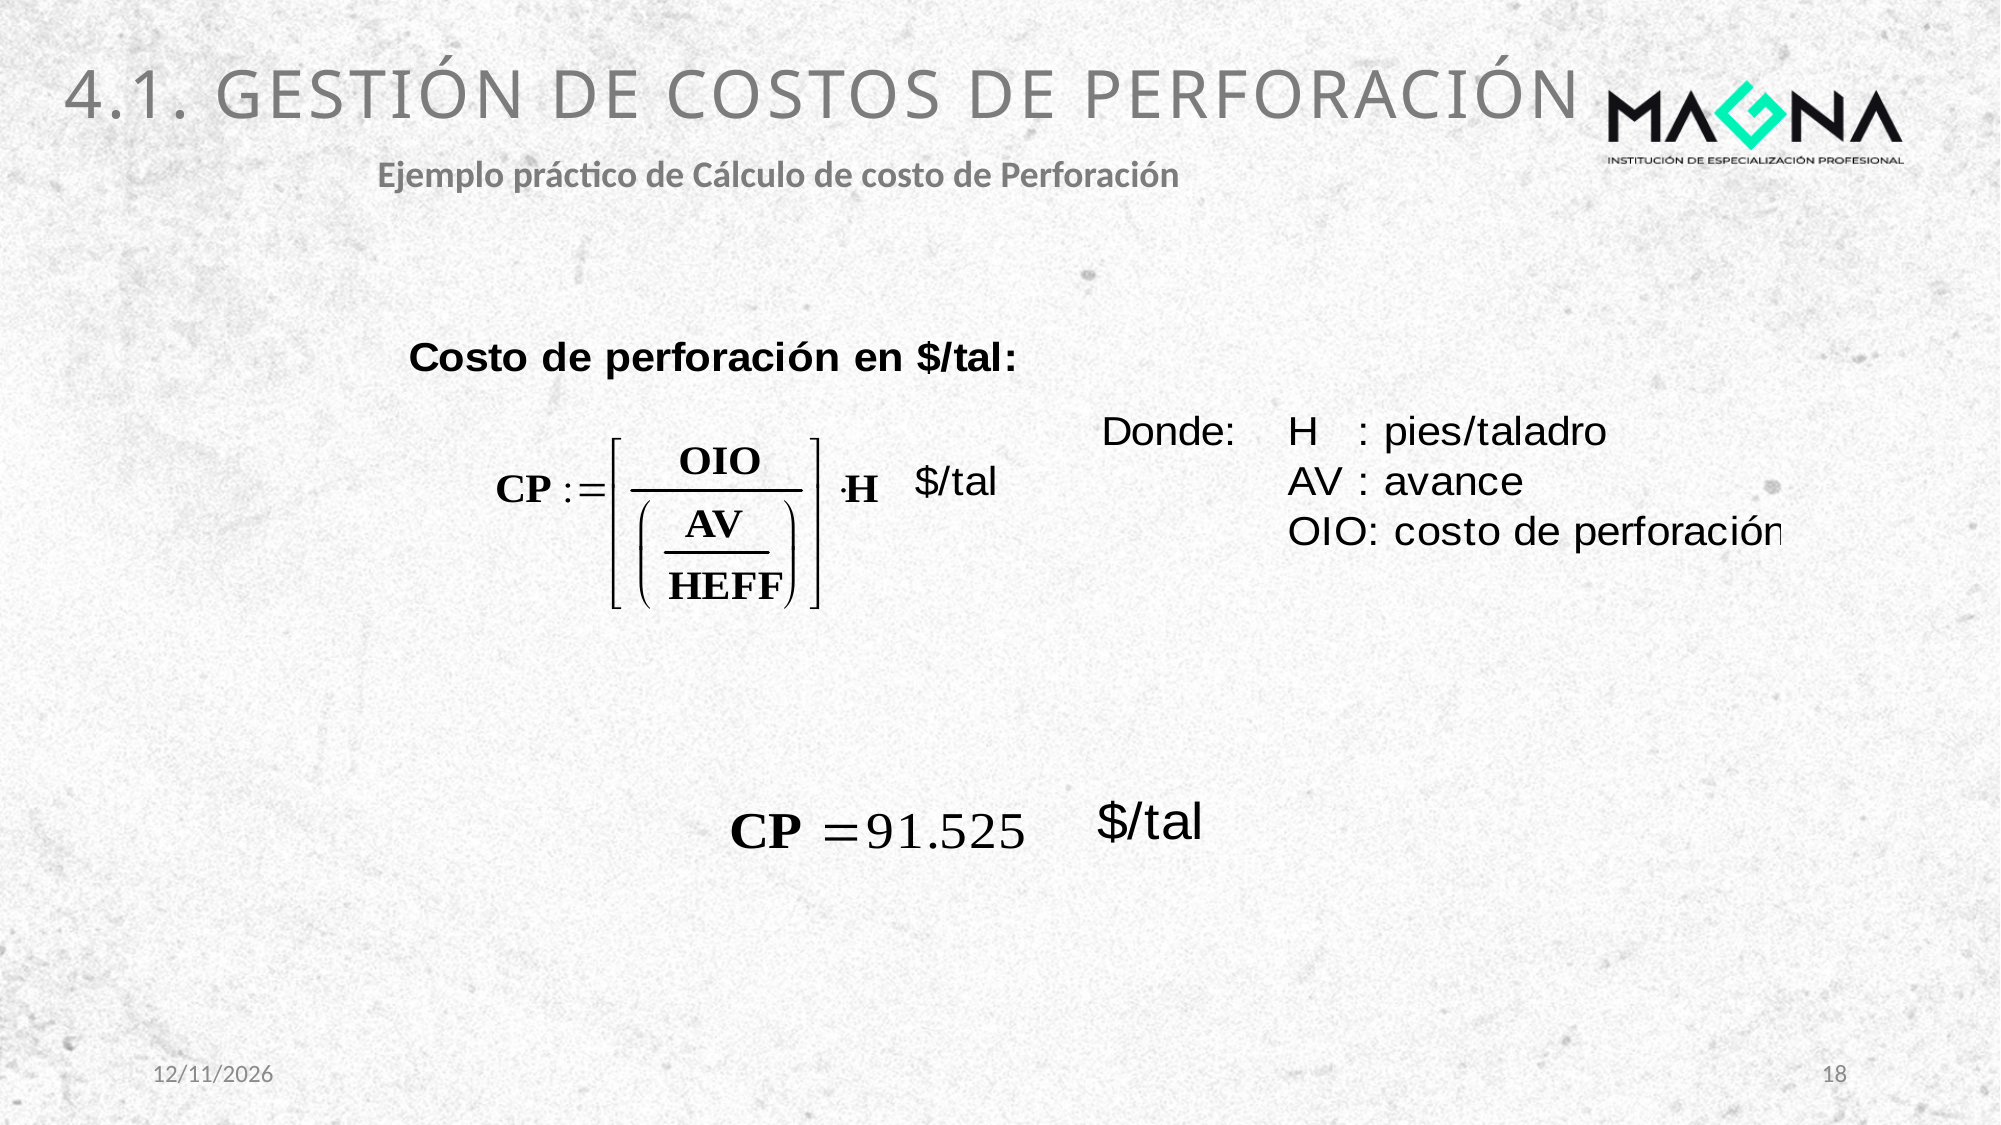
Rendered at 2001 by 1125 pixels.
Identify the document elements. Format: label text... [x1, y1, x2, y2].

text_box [699, 772, 1205, 888]
text_box 4.1. gestión de costos de perforación [43, 53, 1603, 157]
slide_number 18 [1412, 1042, 1863, 1103]
picture [0, 0, 2001, 1125]
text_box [391, 318, 1781, 615]
text_box Ejemplo práctico de Cálculo de costo de Perforación [362, 142, 1363, 203]
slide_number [137, 1042, 588, 1103]
